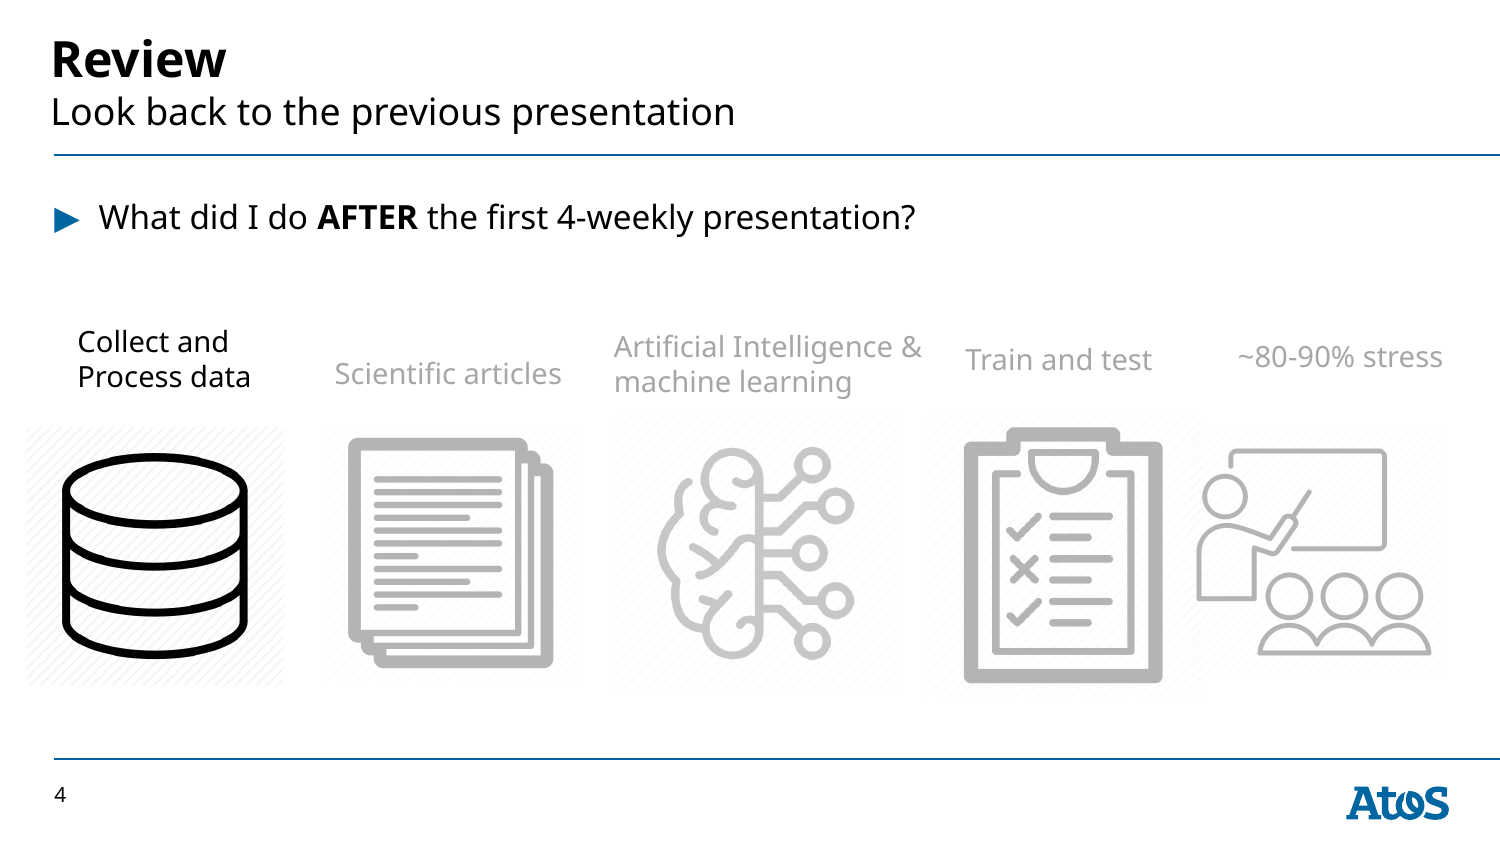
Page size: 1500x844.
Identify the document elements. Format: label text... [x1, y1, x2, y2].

text_box Artificial Intelligence & machine learning [598, 321, 945, 406]
text_box ~80-90% stress [1223, 330, 1459, 381]
text_box Collect and Process data [62, 315, 267, 401]
text_box Scientific articles [319, 347, 578, 398]
list What did I do AFTER the first 4-weekly presentation? [39, 188, 1475, 759]
slide_number 4 [39, 778, 113, 814]
picture [920, 412, 1442, 697]
text_box Train and test [950, 333, 1168, 384]
picture [613, 410, 898, 695]
picture [322, 424, 579, 682]
picture [23, 424, 286, 688]
title Review Look back to the previous presentation [35, 20, 1471, 139]
